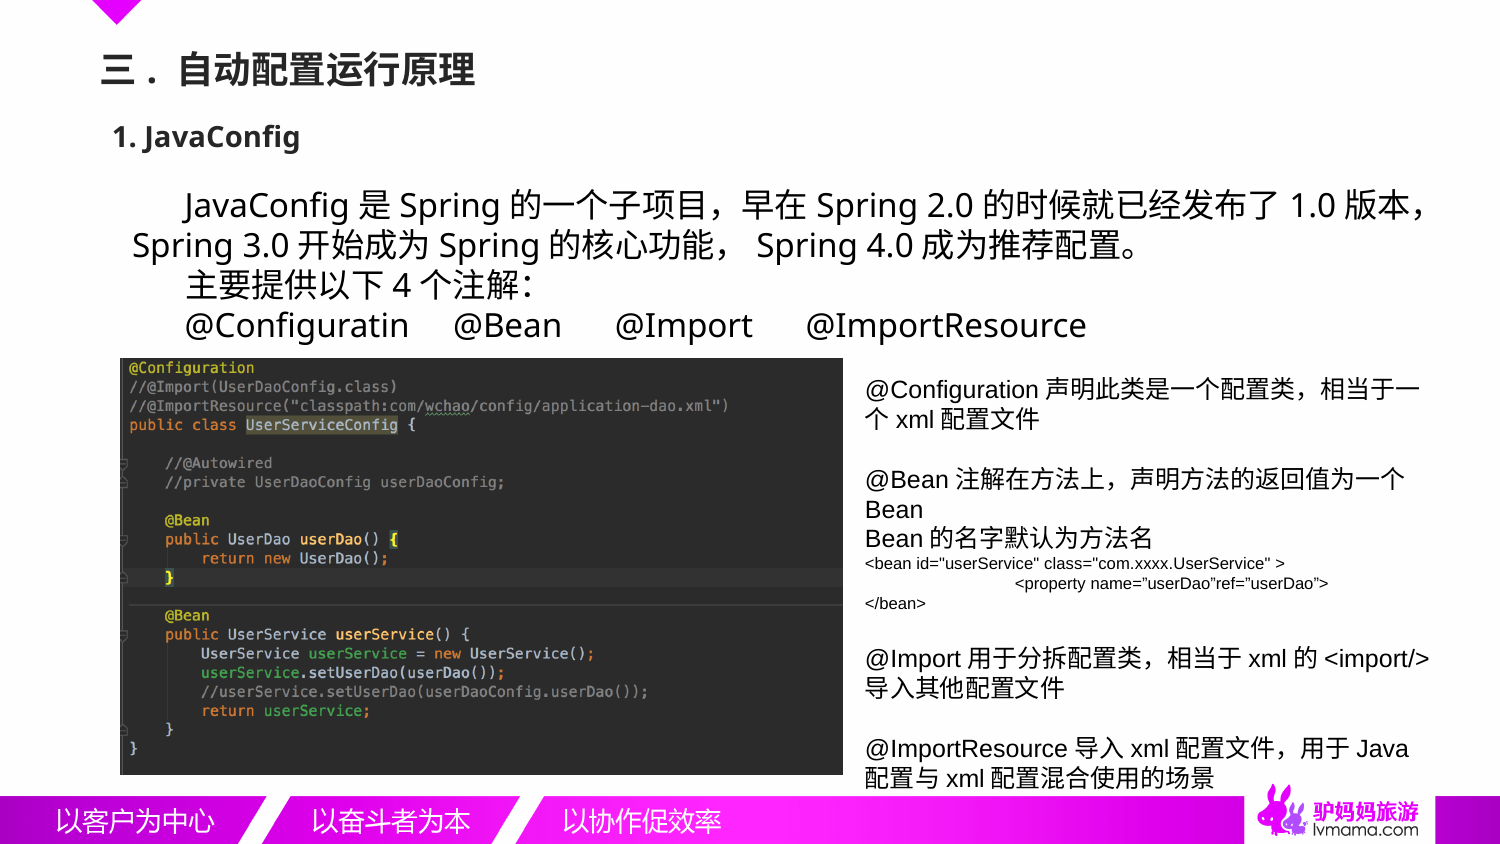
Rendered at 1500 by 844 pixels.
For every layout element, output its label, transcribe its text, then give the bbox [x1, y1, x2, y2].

text_box @Configuration声明此类是一个配置类，相当于一个xml配置文件 @Bean注解在方法上，声明方法的返回值为一个Bean Bean的名字默认为方法名 <bean id="userService" class="com.xxxx.UserService" > <property name=”userDao”ref=”userDao”> </bean> @Import用于分拆配置类，相当于xml的<import/>导入其他配置文件 @ImportResource导入xml配置文件，用于Java配置与xml配置混合使用的场景 [850, 365, 1447, 800]
list 1. JavaConfig [96, 111, 1424, 177]
picture [0, 0, 1500, 844]
title 三. 自动配置运行原理 [85, 33, 1412, 103]
text_box JavaConfig是Spring的一个子项目，早在Spring 2.0的时候就已经发布了1.0版本，Spring 3.0开始成为Spring的核心功能，Spring 4.0成为推荐配置。 主要提供以下4个注解： @Configuratin @Bean @Import @ImportResource [117, 176, 1455, 352]
